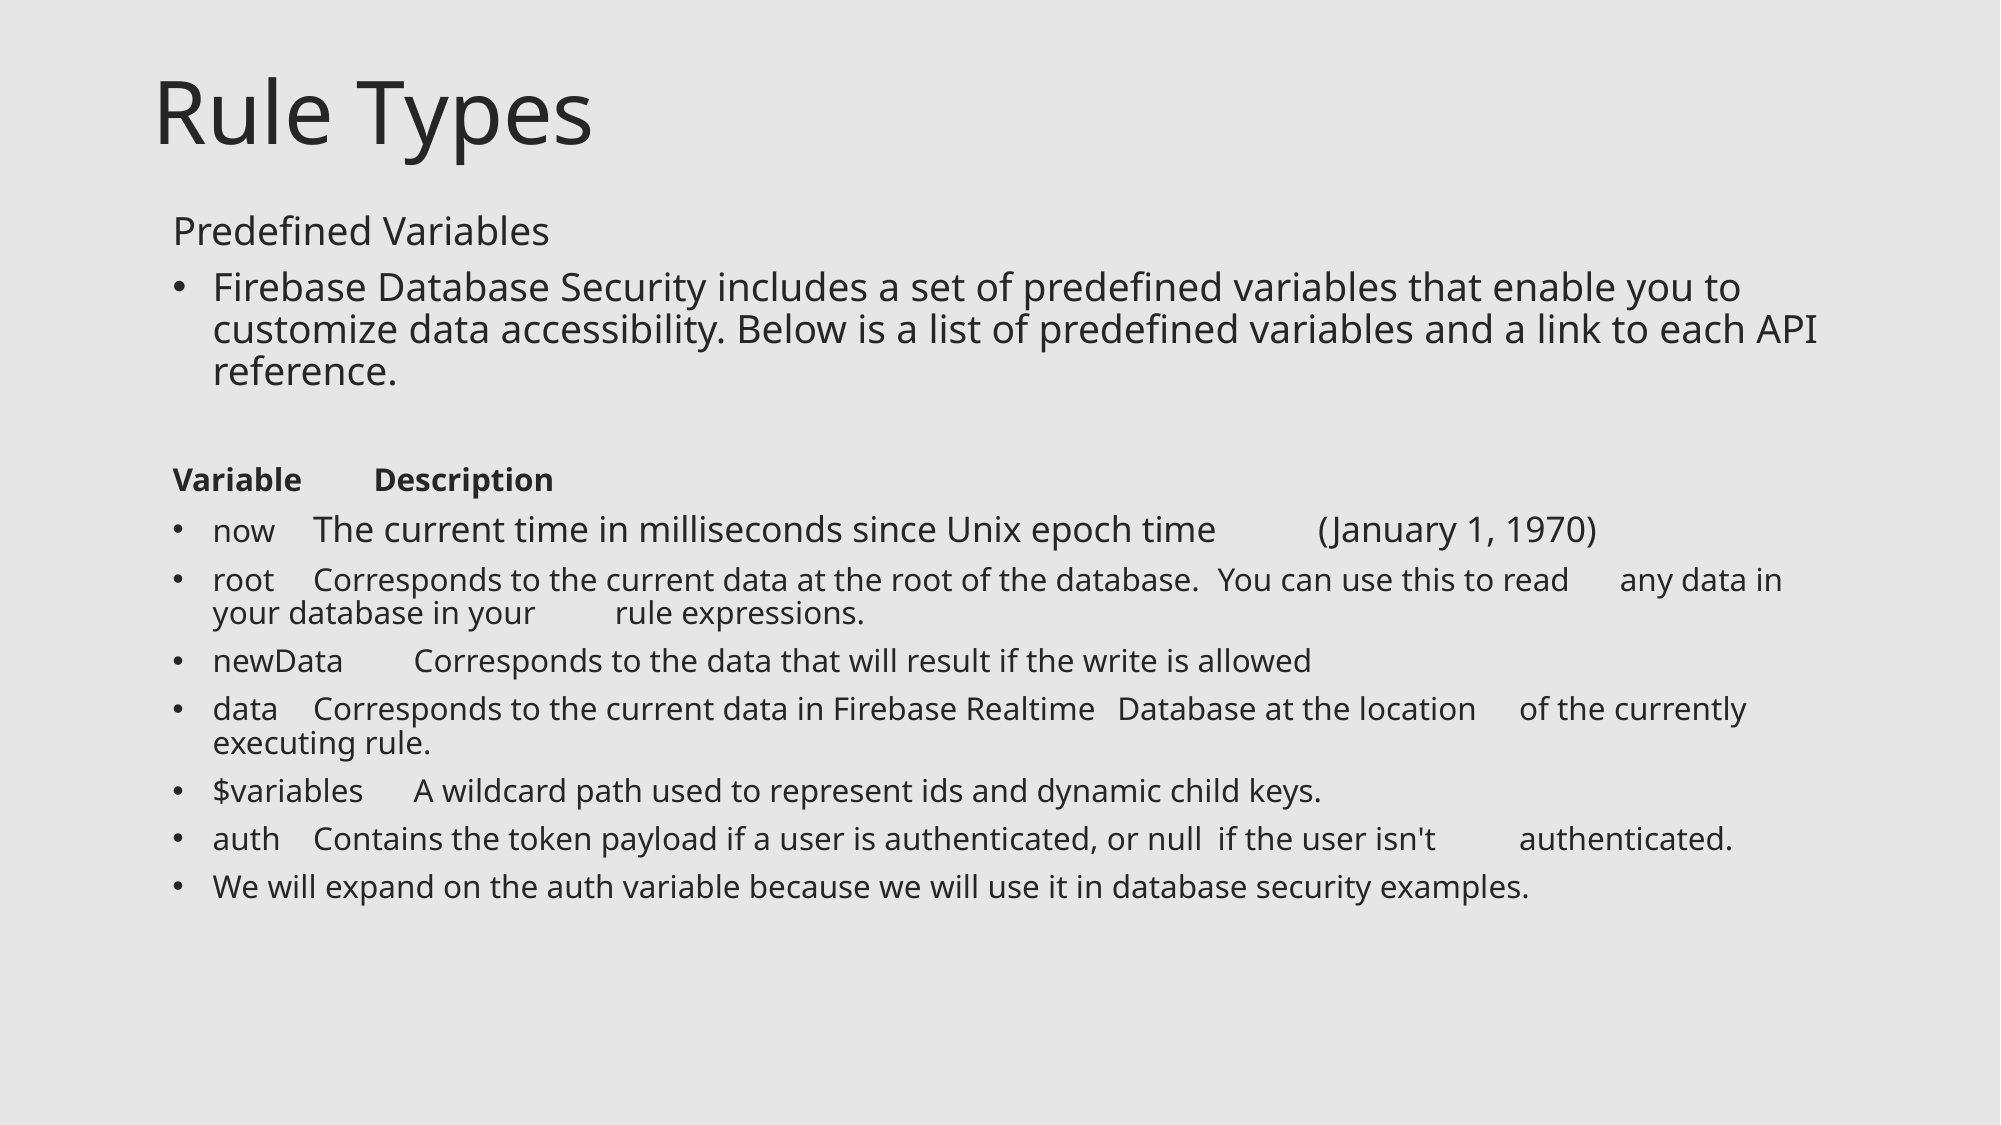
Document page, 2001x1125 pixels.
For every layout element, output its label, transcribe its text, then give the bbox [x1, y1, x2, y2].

title Rule Types [137, 59, 1863, 204]
list Predefined Variables Firebase Database Security includes a set of predefined variables that enable you to customize data accessibility. Below is a list of predefined variables and a link to each API reference. Variable Description now The current time in milliseconds since Unix epoch time (January 1, 1970) root Corresponds to the current data at the root of the database. You can use this to read any data in your database in your rule expressions. newData Corresponds to the data that will result if the write is allowed data Corresponds to the current data in Firebase Realtime Database at the location of the currently executing rule. $variables A wildcard path used to represent ids and dynamic child keys. auth Contains the token payload if a user is authenticated, or null if the user isn't authenticated. We will expand on the auth variable because we will use it in database security examples. [137, 204, 1863, 919]
